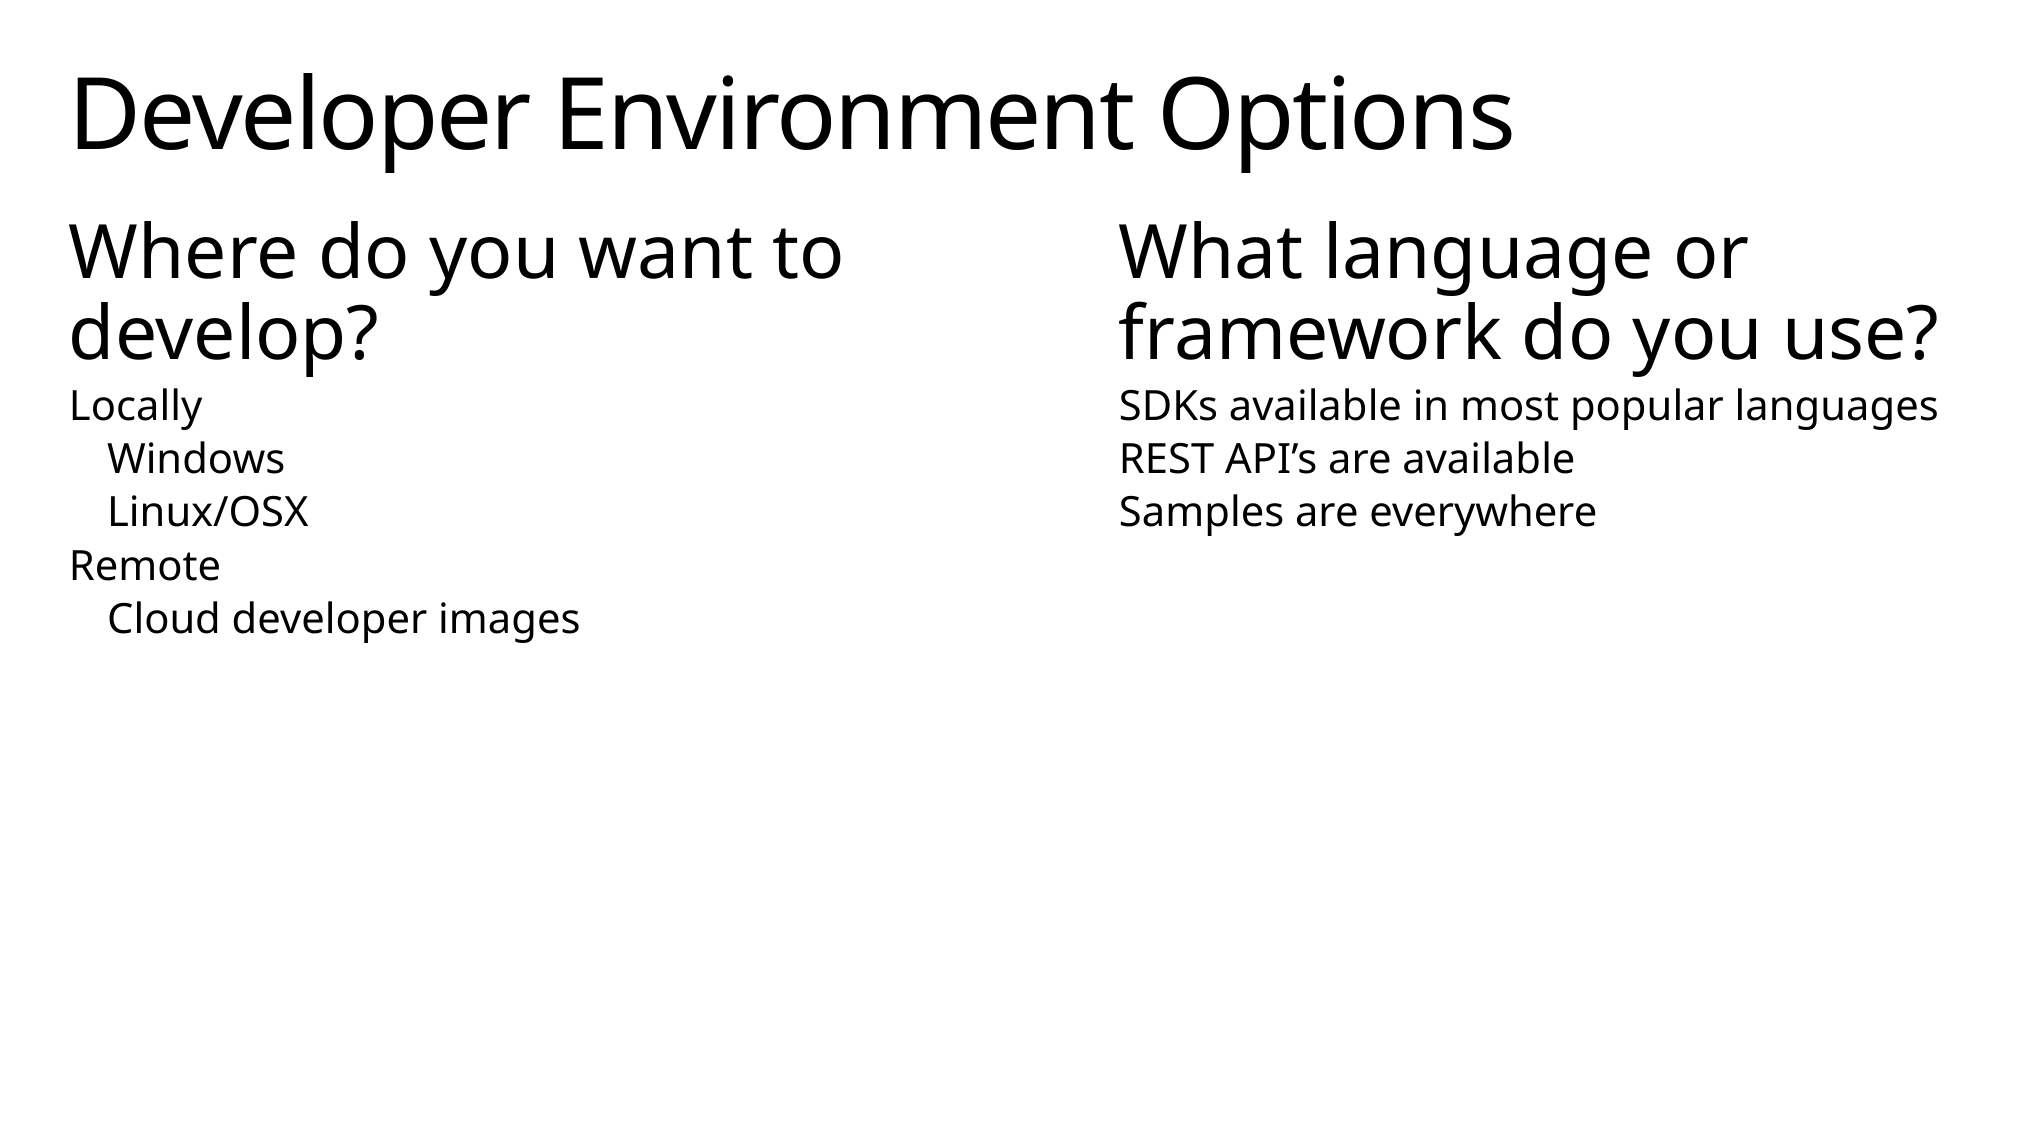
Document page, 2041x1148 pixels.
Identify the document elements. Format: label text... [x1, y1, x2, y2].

title Developer Environment Options [45, 48, 1996, 199]
list Where do you want to develop? Locally Windows Linux/OSX Remote Cloud developer images [45, 198, 946, 604]
list What language or framework do you use? SDKs available in most popular languages REST API’s are available Samples are everywhere [1095, 198, 1996, 560]
